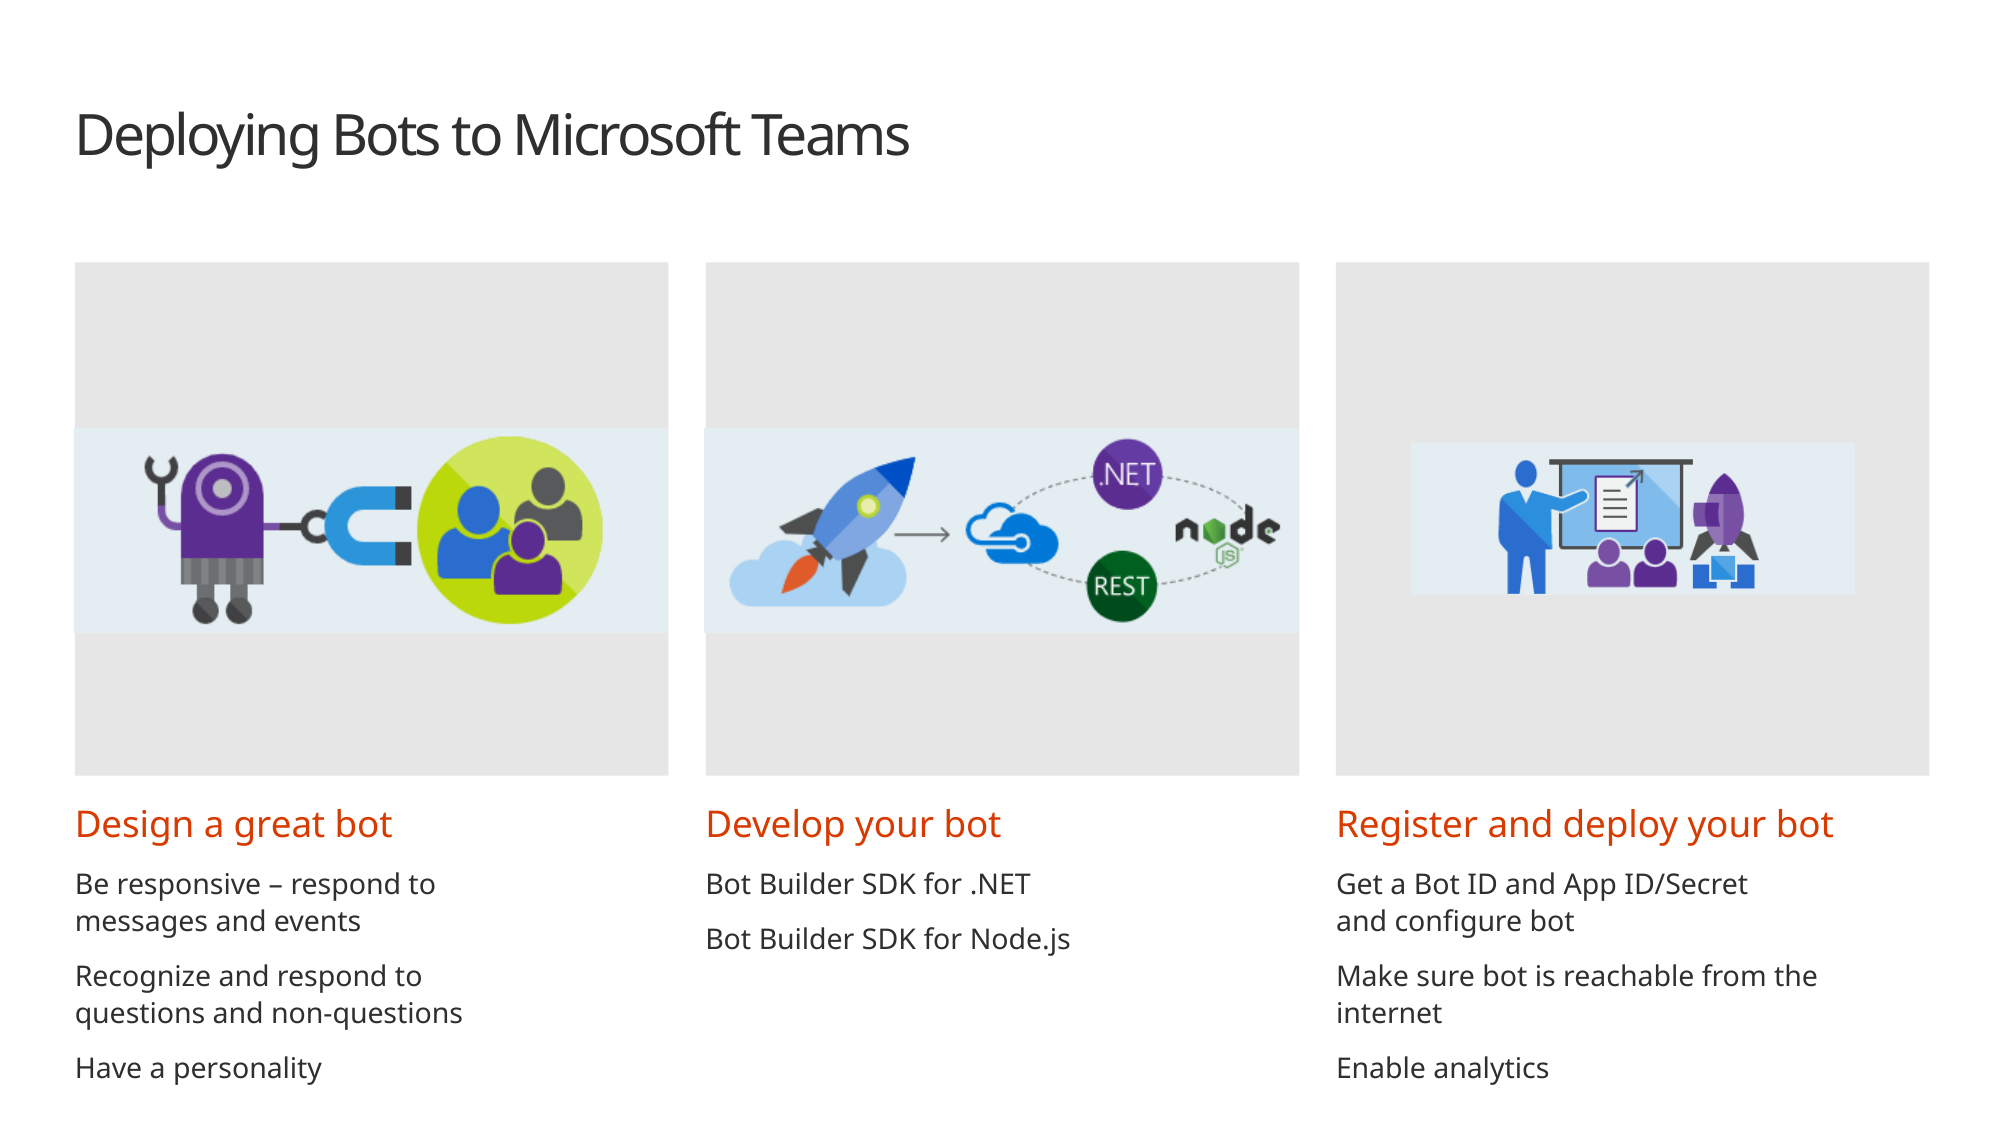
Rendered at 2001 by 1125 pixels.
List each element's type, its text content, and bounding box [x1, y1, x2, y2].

list Register and deploy your bot Get a Bot ID and App ID/Secret and configure bot Make sure bot is reachable from the internet Enable analytics [1335, 808, 1930, 1050]
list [1411, 443, 1855, 595]
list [74, 428, 668, 633]
list Develop your bot Bot Builder SDK for .NET Bot Builder SDK for Node.js [705, 808, 1299, 1017]
title Deploying Bots to Microsoft Teams [74, 101, 1930, 168]
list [704, 428, 1300, 633]
list Design a great bot Be responsive – respond to messages and events Recognize and respond to questions and non-questions Have a personality [74, 808, 530, 1087]
